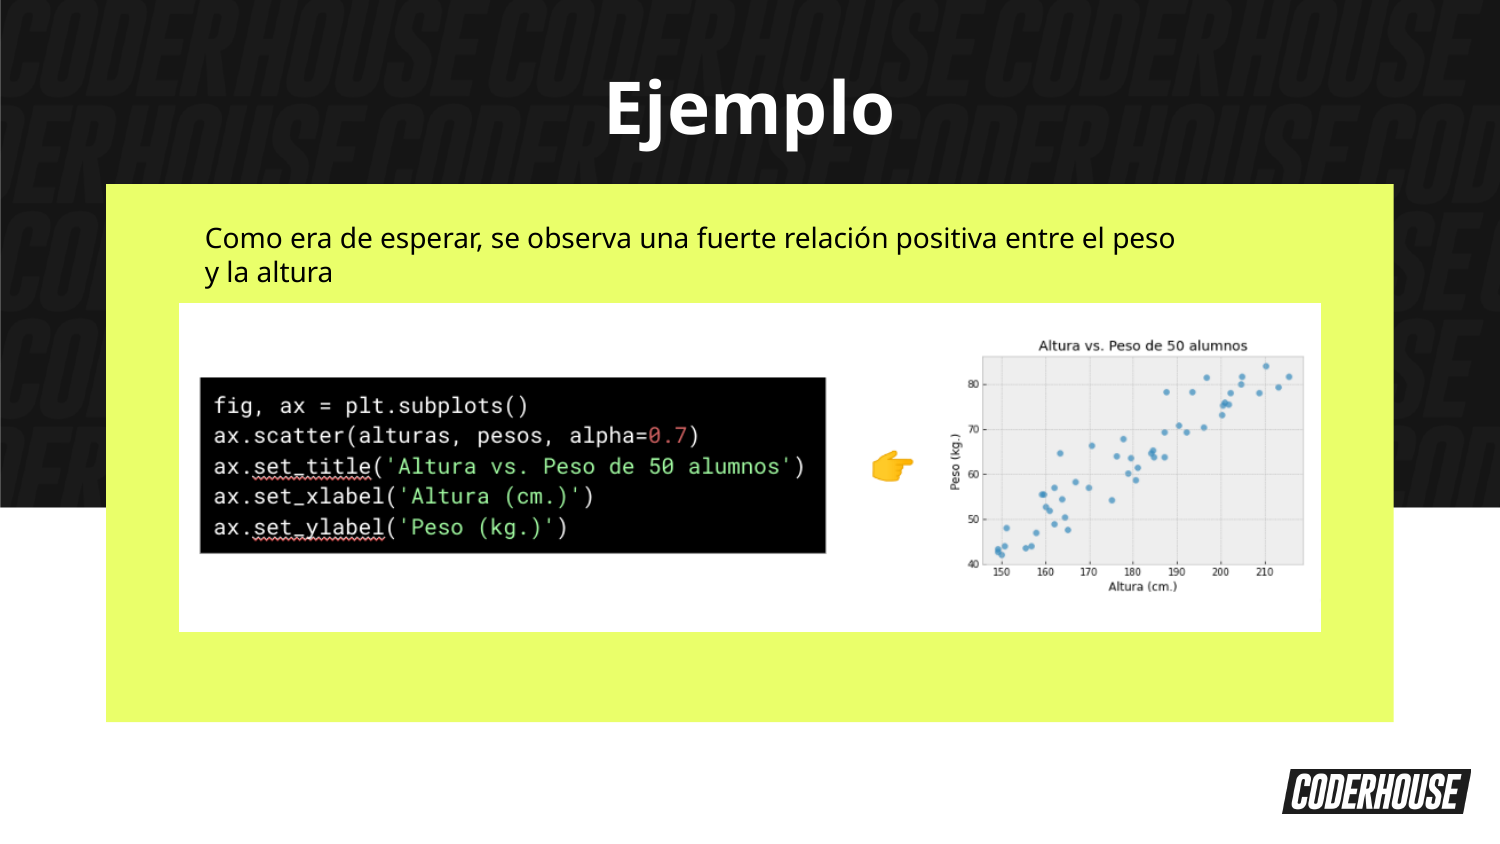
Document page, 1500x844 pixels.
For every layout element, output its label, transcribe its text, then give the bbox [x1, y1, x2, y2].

text_box Ejemplo [239, 56, 1261, 166]
picture [0, 0, 1500, 844]
text_box [106, 184, 1394, 723]
text_box Como era de esperar, se observa una fuerte relación positiva entre el peso y la altura [190, 205, 1194, 301]
